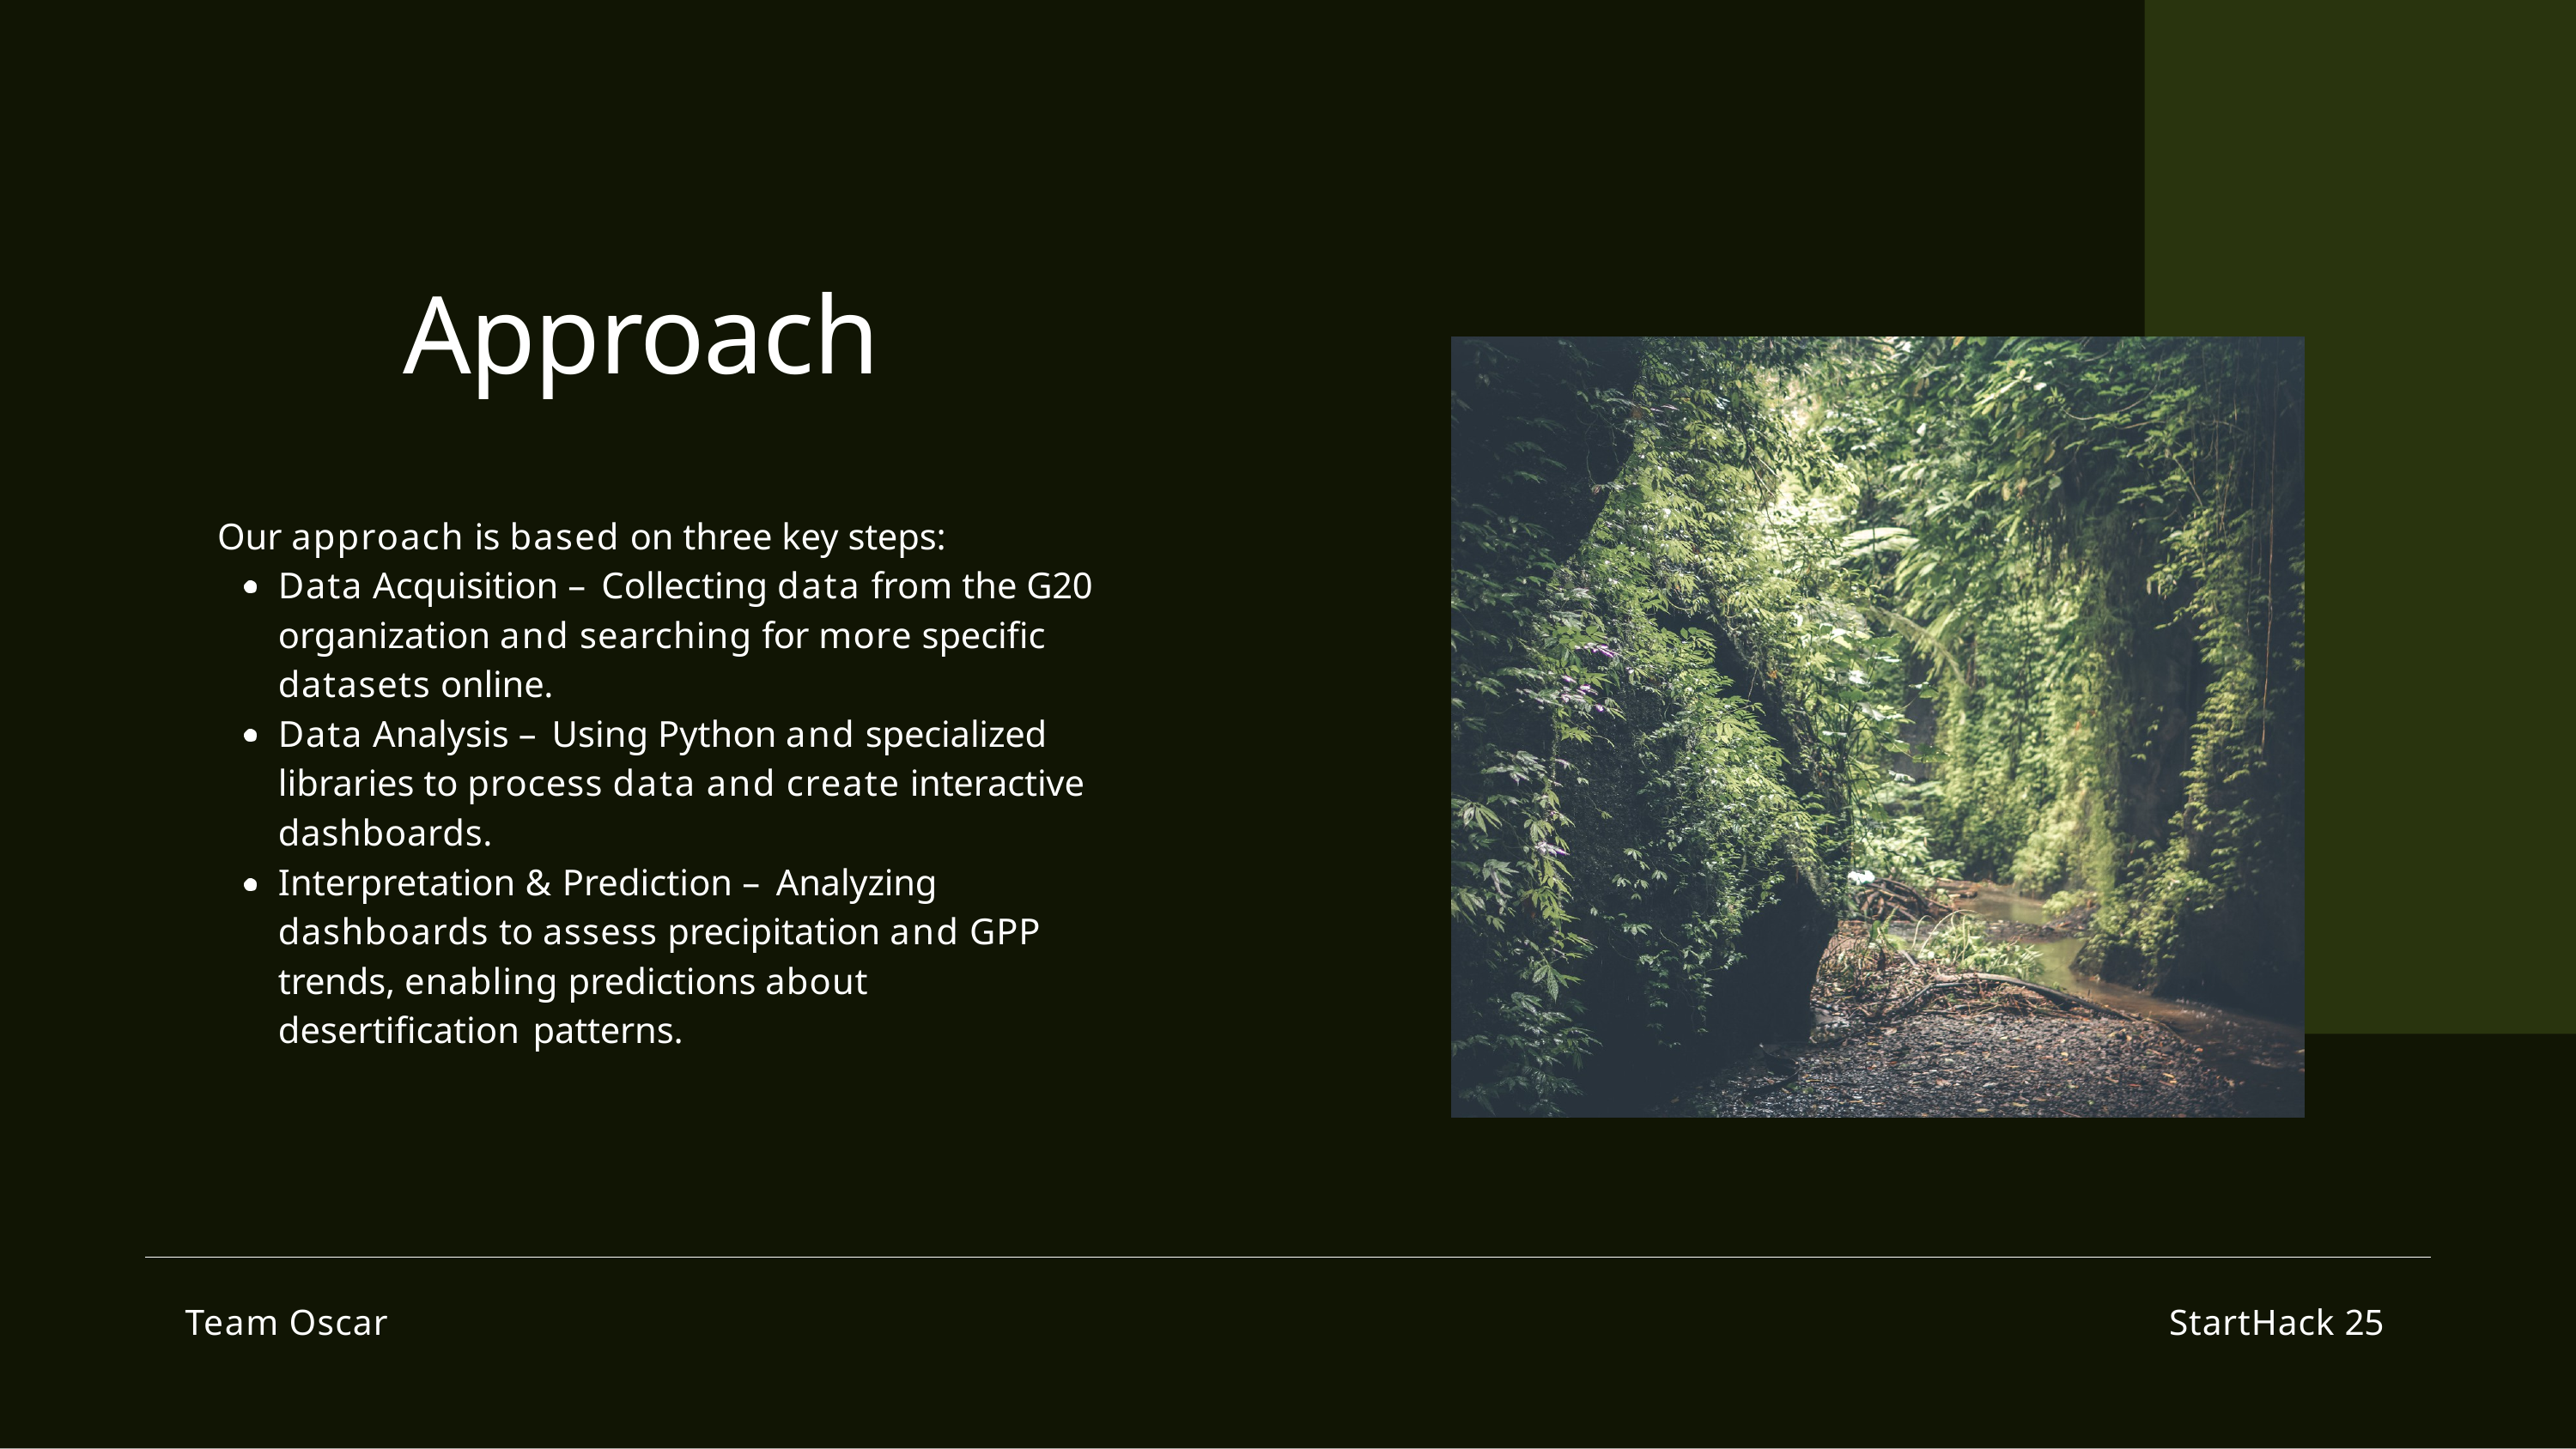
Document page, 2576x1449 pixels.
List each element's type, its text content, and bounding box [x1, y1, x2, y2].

title Approach [401, 264, 954, 505]
picture [244, 579, 257, 593]
text_box Our approach is based on three key steps: Data Acquisition – Collecting data from the G20 organization and searching for more specific datasets online. Data Analysis – Using Python and specialized libraries to process data and create interactive dashboards. Interpretation & Prediction – Analyzing dashboards to assess precipitation and GPP trends, enabling predictions about desertification patterns. [216, 505, 1135, 1051]
footer StartHack 25 [2167, 1296, 2393, 1449]
picture [244, 877, 257, 891]
picture [244, 729, 257, 742]
slide_number Team Oscar [183, 1296, 401, 1449]
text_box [1451, 0, 2576, 1118]
